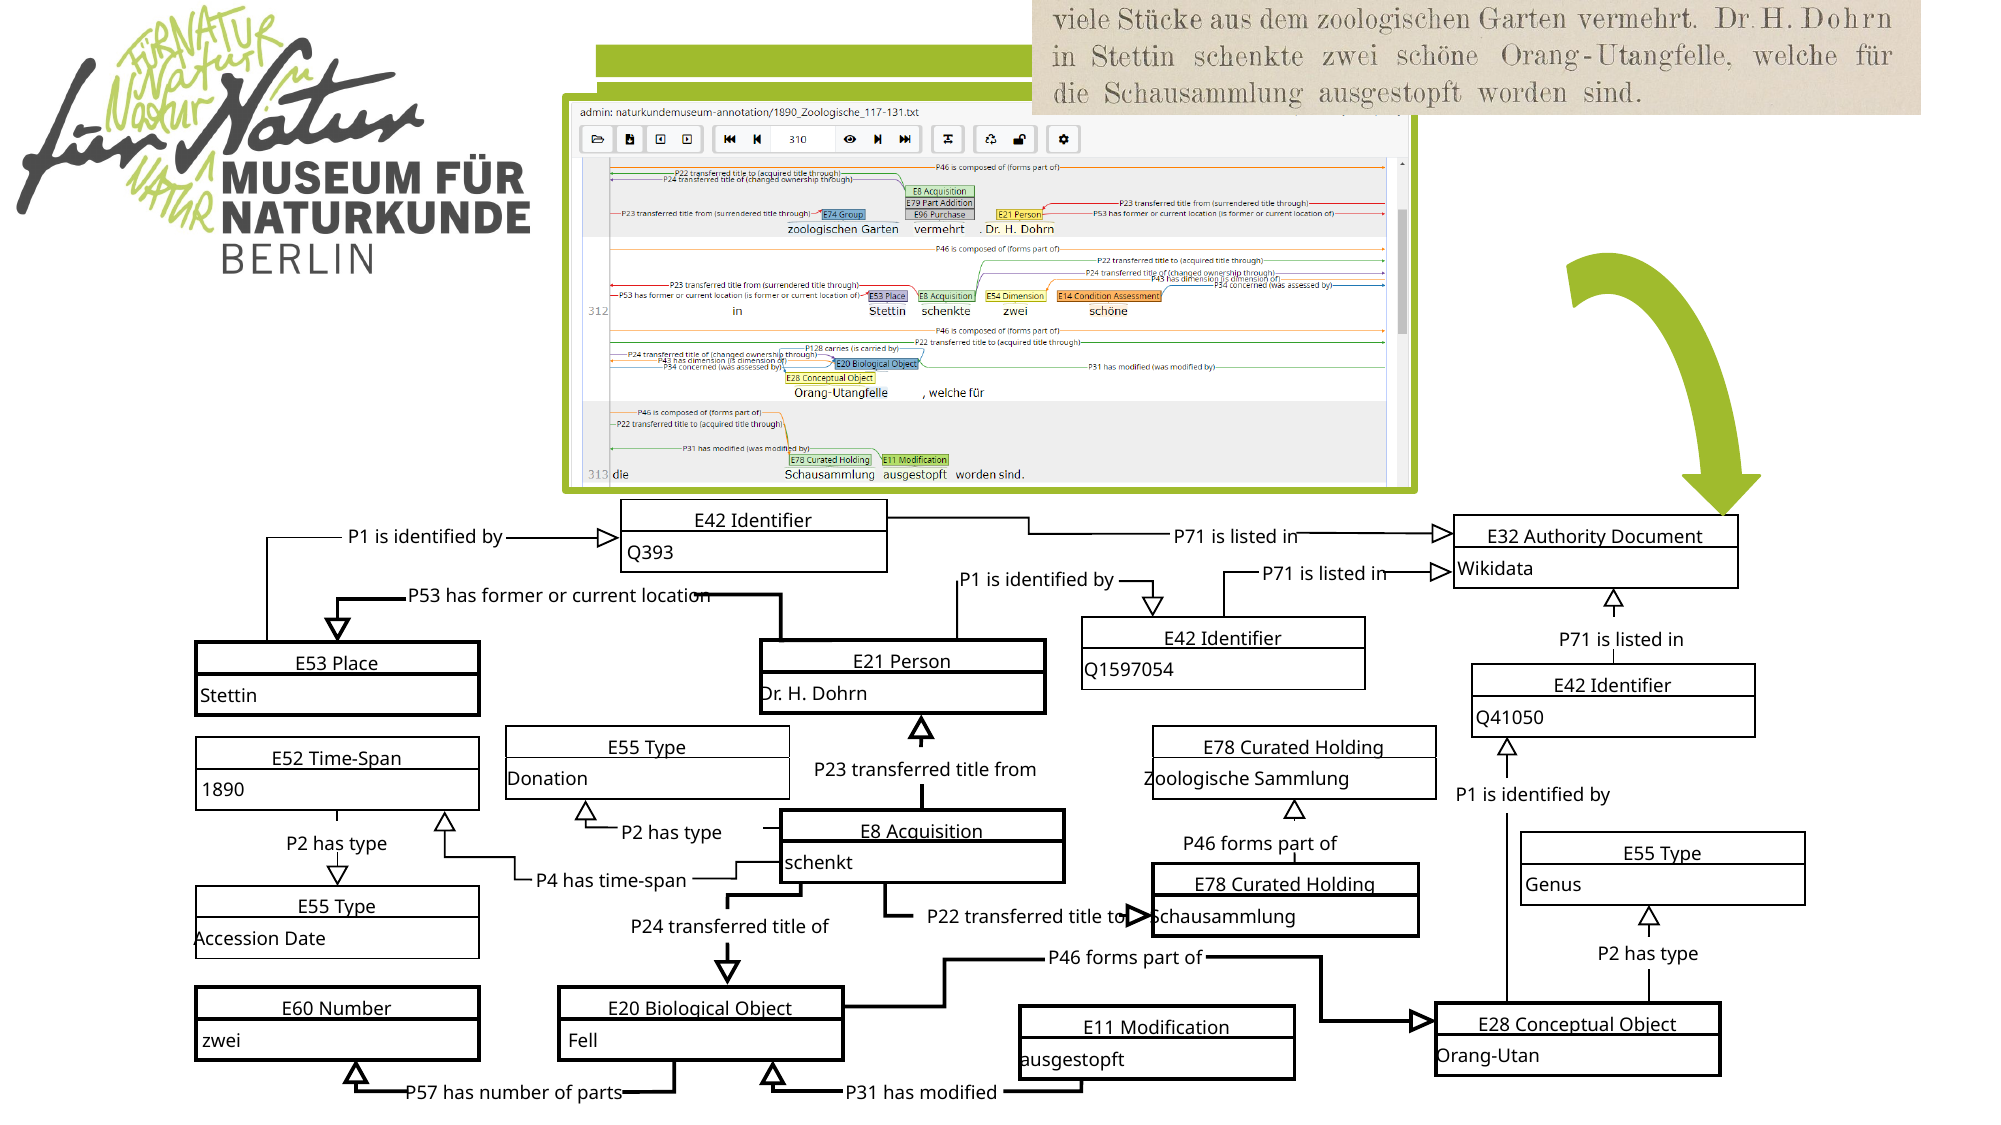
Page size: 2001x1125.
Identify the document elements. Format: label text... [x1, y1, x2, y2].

text_box [1566, 252, 1762, 499]
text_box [191, 499, 1806, 1107]
picture [568, 0, 1921, 487]
table_cell E54 Dimension [0, 0, 546, 321]
